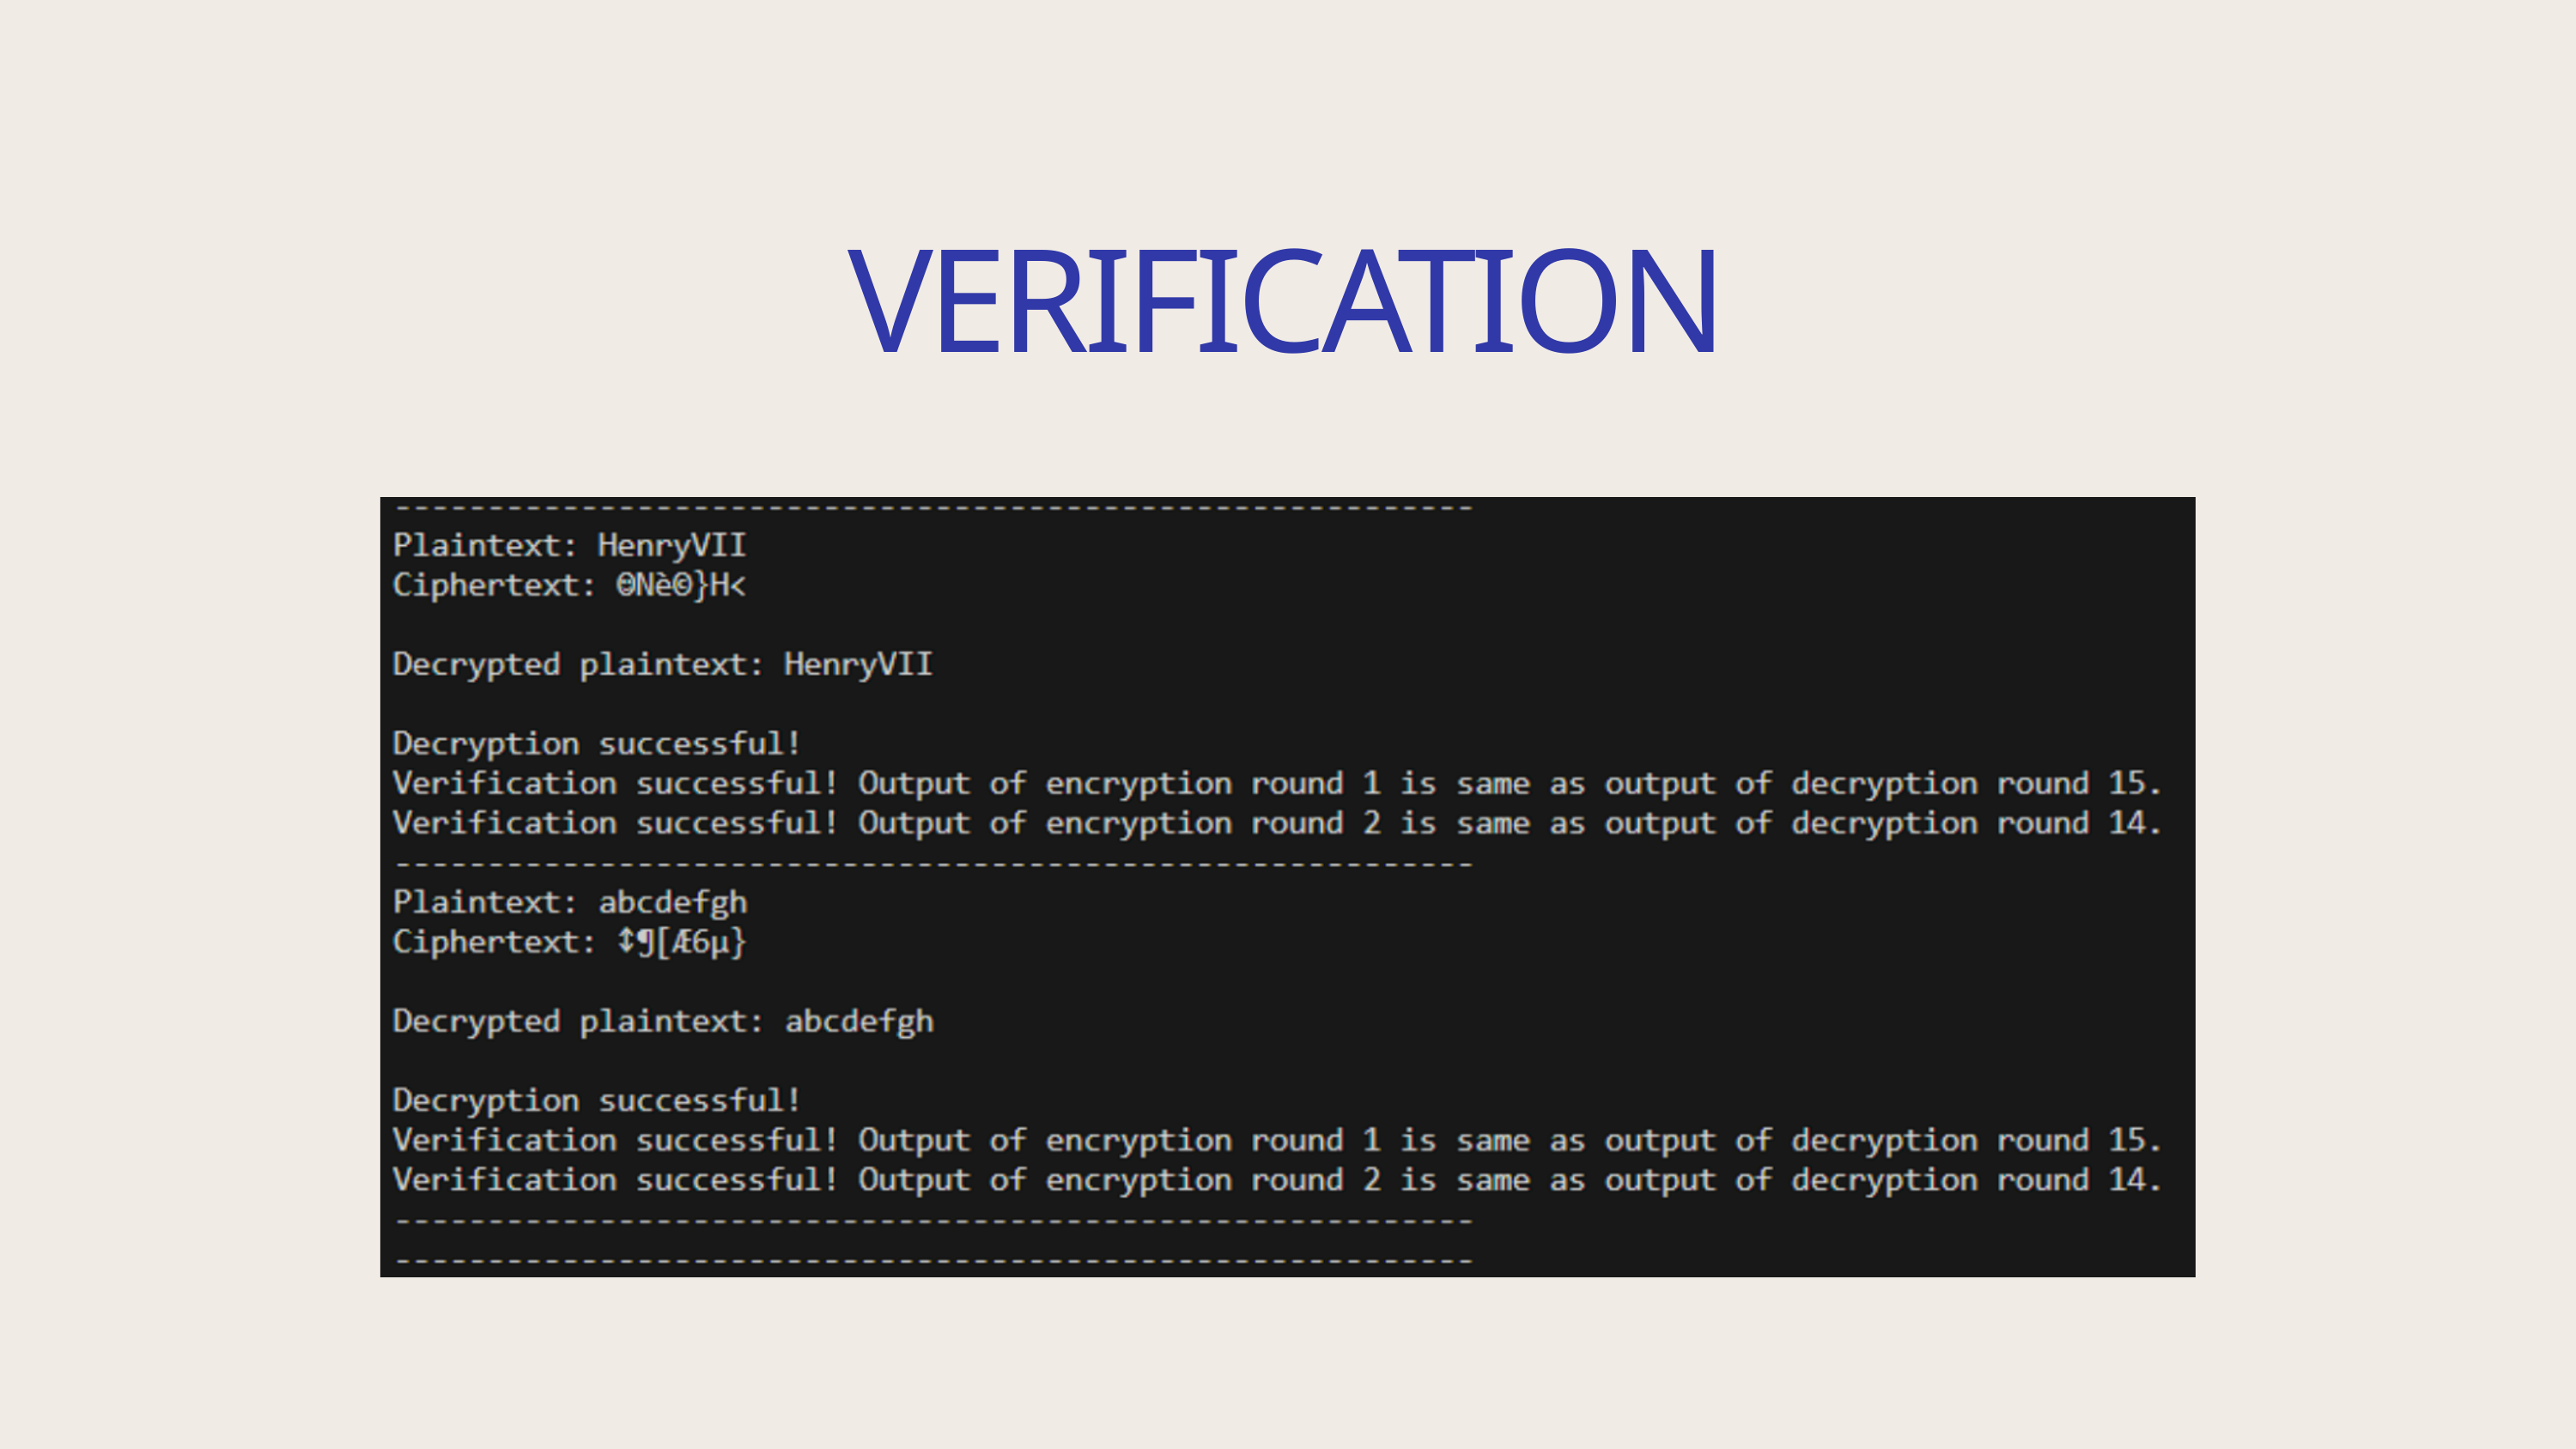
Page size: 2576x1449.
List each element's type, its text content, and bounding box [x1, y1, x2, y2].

text_box [380, 497, 2196, 1277]
text_box VERIFICATION [348, 237, 2228, 381]
